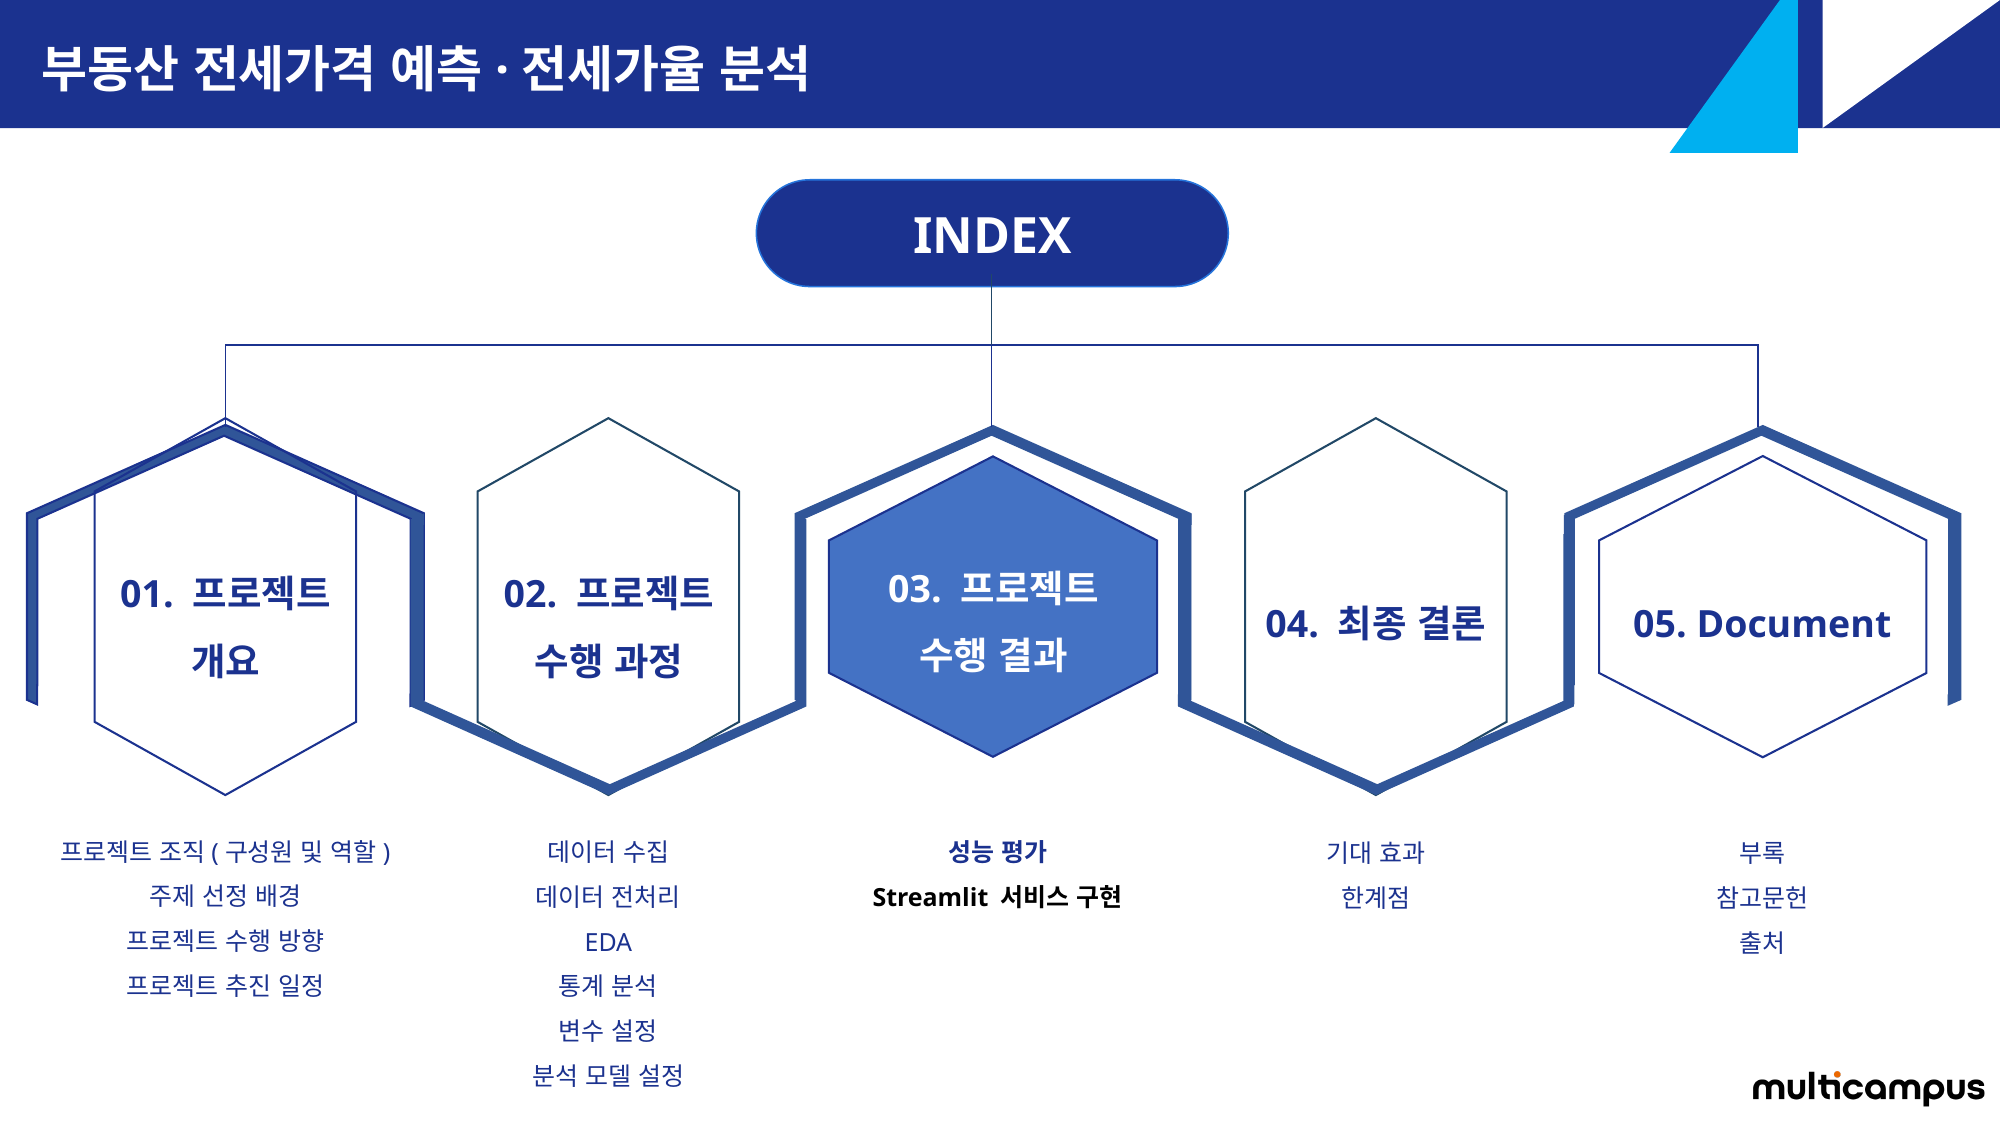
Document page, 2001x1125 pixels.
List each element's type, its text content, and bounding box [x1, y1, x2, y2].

text_box 부동산 전세가격 예측·전세가율 분석 [0, 0, 1642, 129]
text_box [27, 179, 1961, 1102]
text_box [1644, 0, 2000, 129]
picture [1753, 1070, 1985, 1108]
